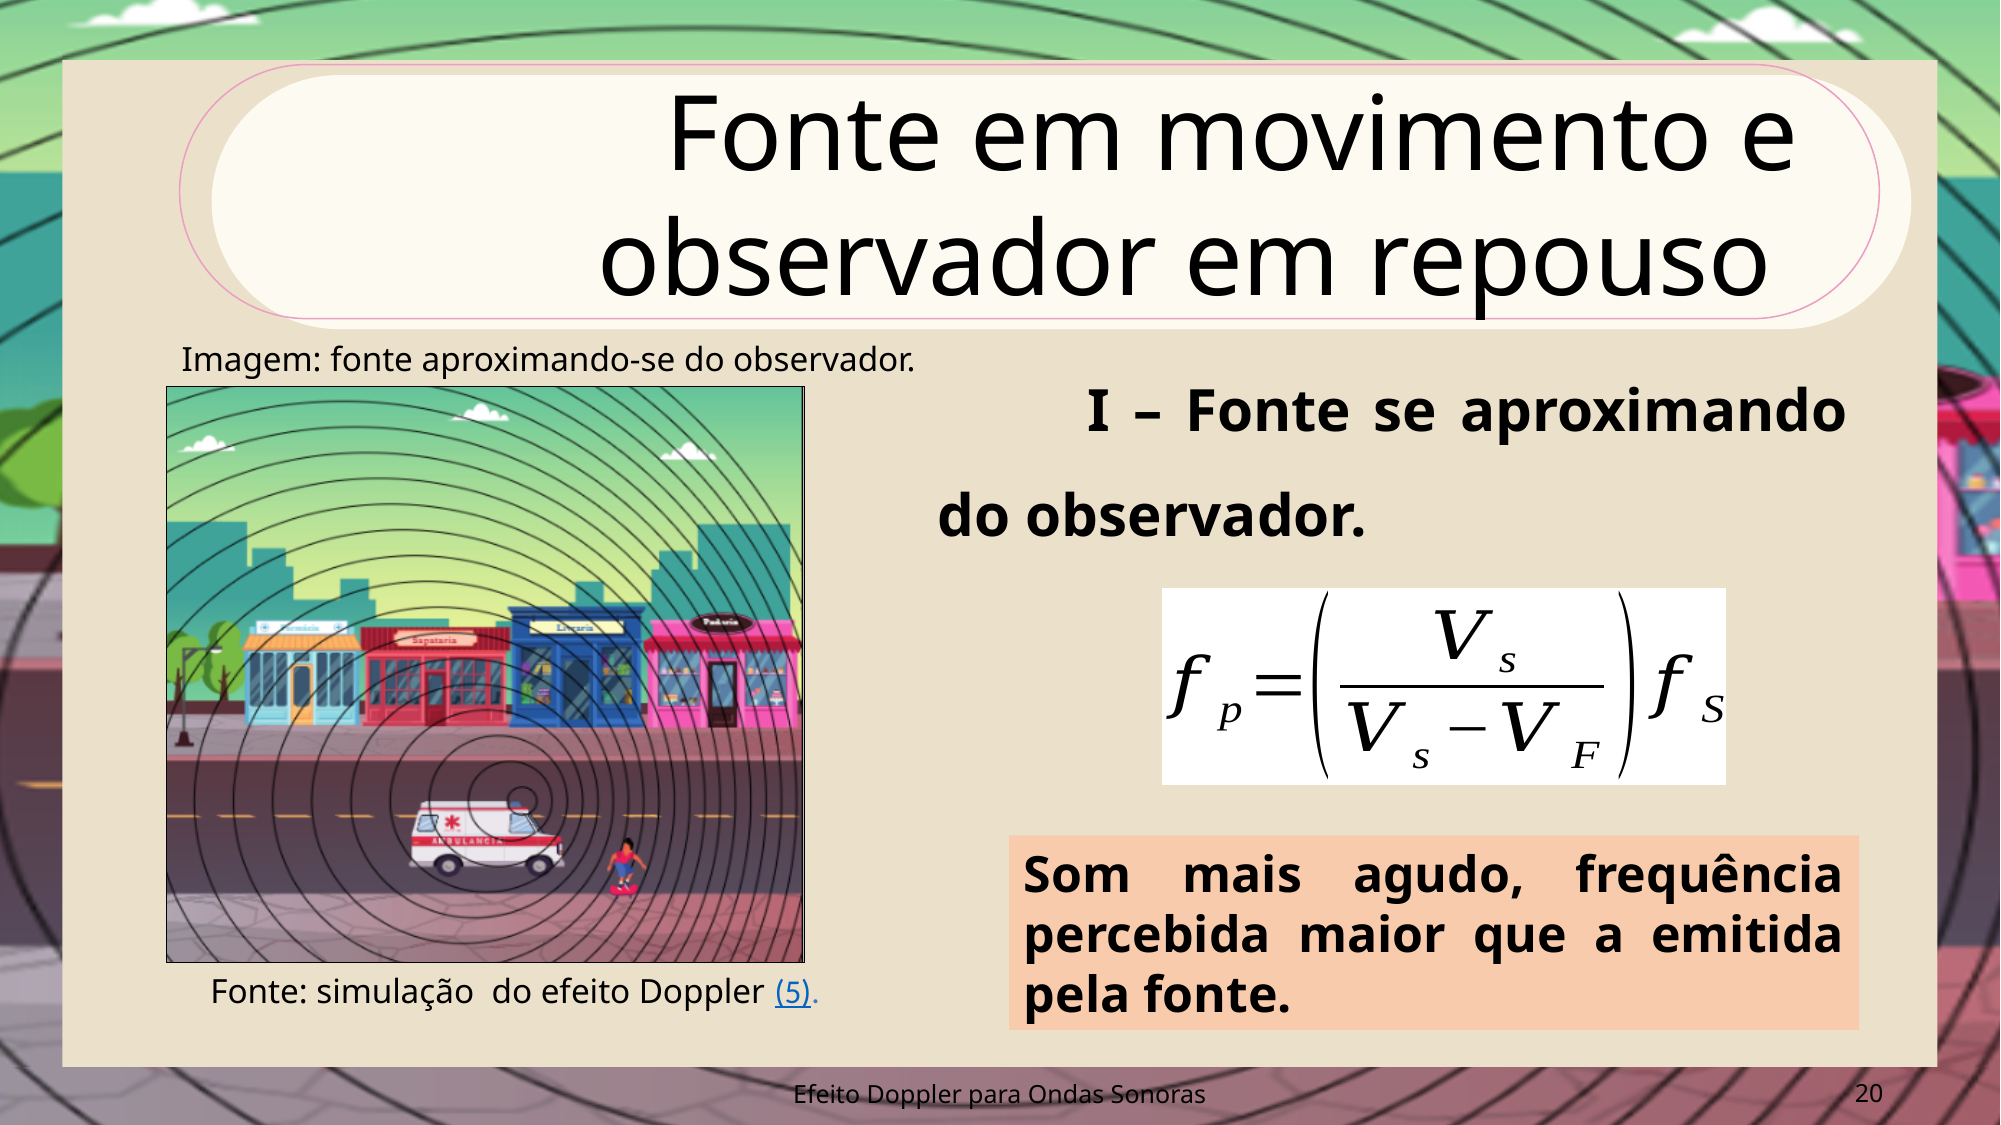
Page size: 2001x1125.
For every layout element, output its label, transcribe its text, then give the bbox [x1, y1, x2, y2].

text_box I – Fonte se aproximando do observador. [922, 331, 1863, 561]
picture [166, 386, 805, 963]
picture [0, 0, 2000, 1125]
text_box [179, 64, 1912, 330]
text_box Som mais agudo, frequência percebida maior que a emitida pela fonte. [1009, 835, 1860, 1030]
text_box 20 [1448, 1065, 1899, 1125]
text_box Fonte: simulação do efeito Doppler (5). [195, 962, 1010, 1018]
text_box Imagem: fonte aproximando-se do observador. [166, 331, 981, 386]
text_box Efeito Doppler para Ondas Sonoras [662, 1078, 1338, 1125]
